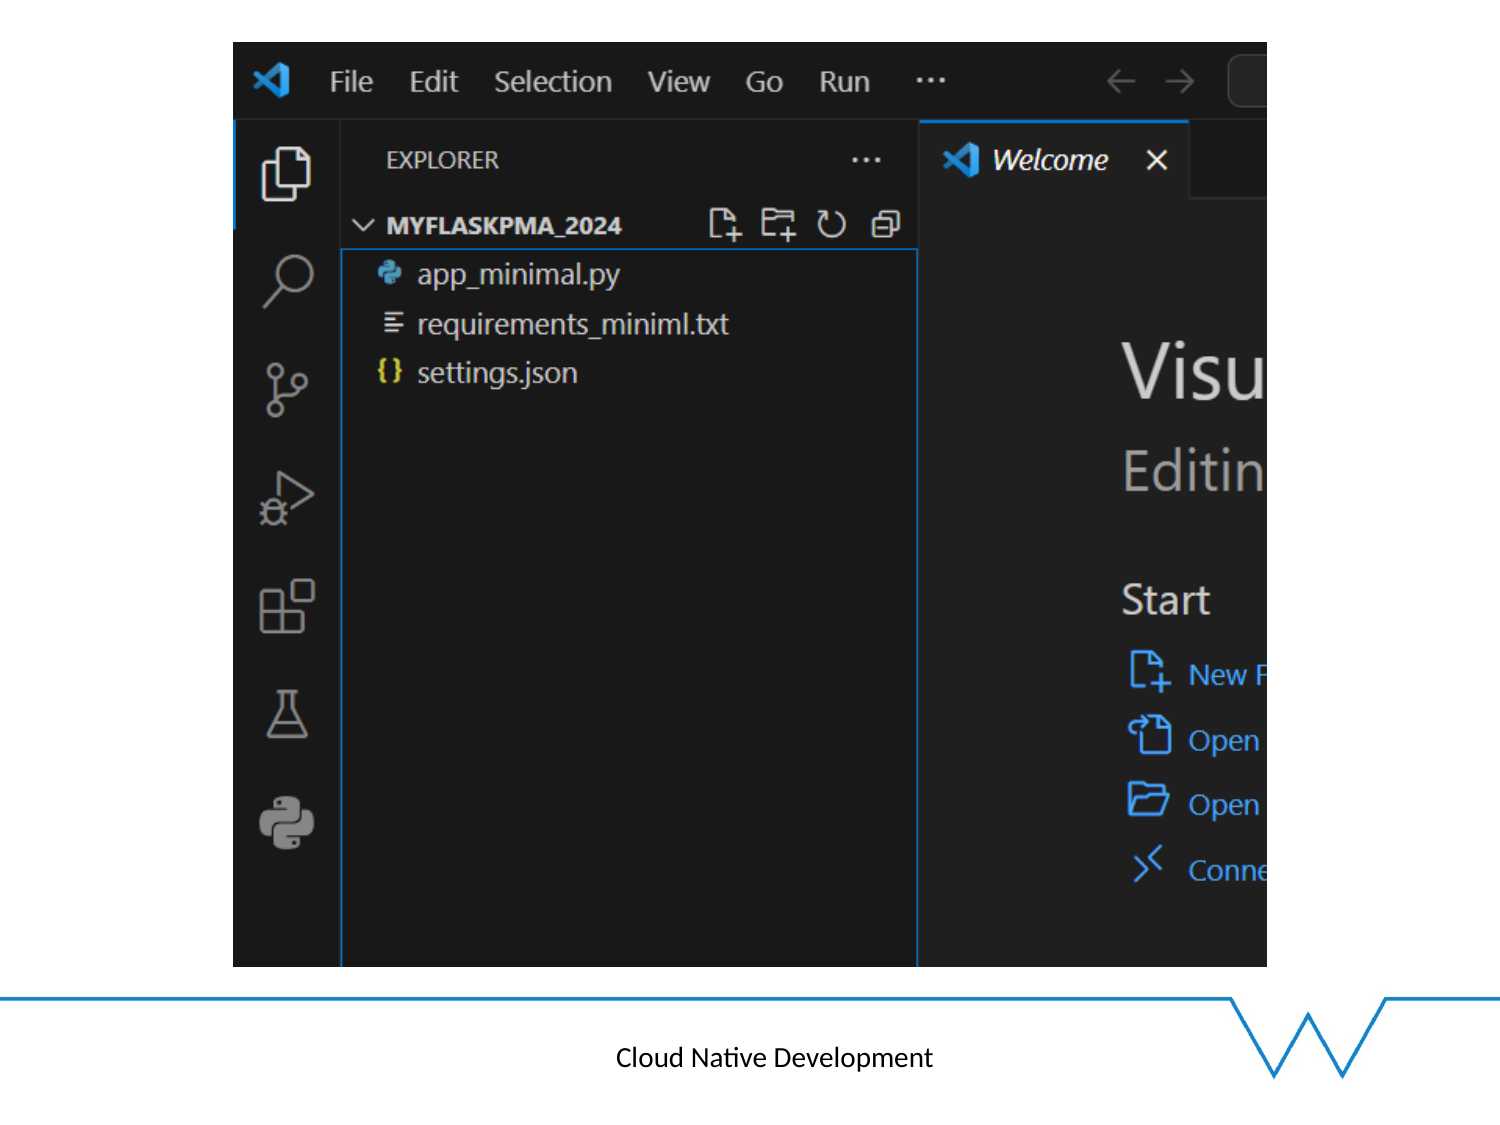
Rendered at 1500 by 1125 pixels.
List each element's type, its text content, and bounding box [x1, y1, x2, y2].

footer Cloud Native Development [537, 1030, 1013, 1106]
slide_number [1149, 1030, 1463, 1106]
picture [0, 0, 1500, 1125]
